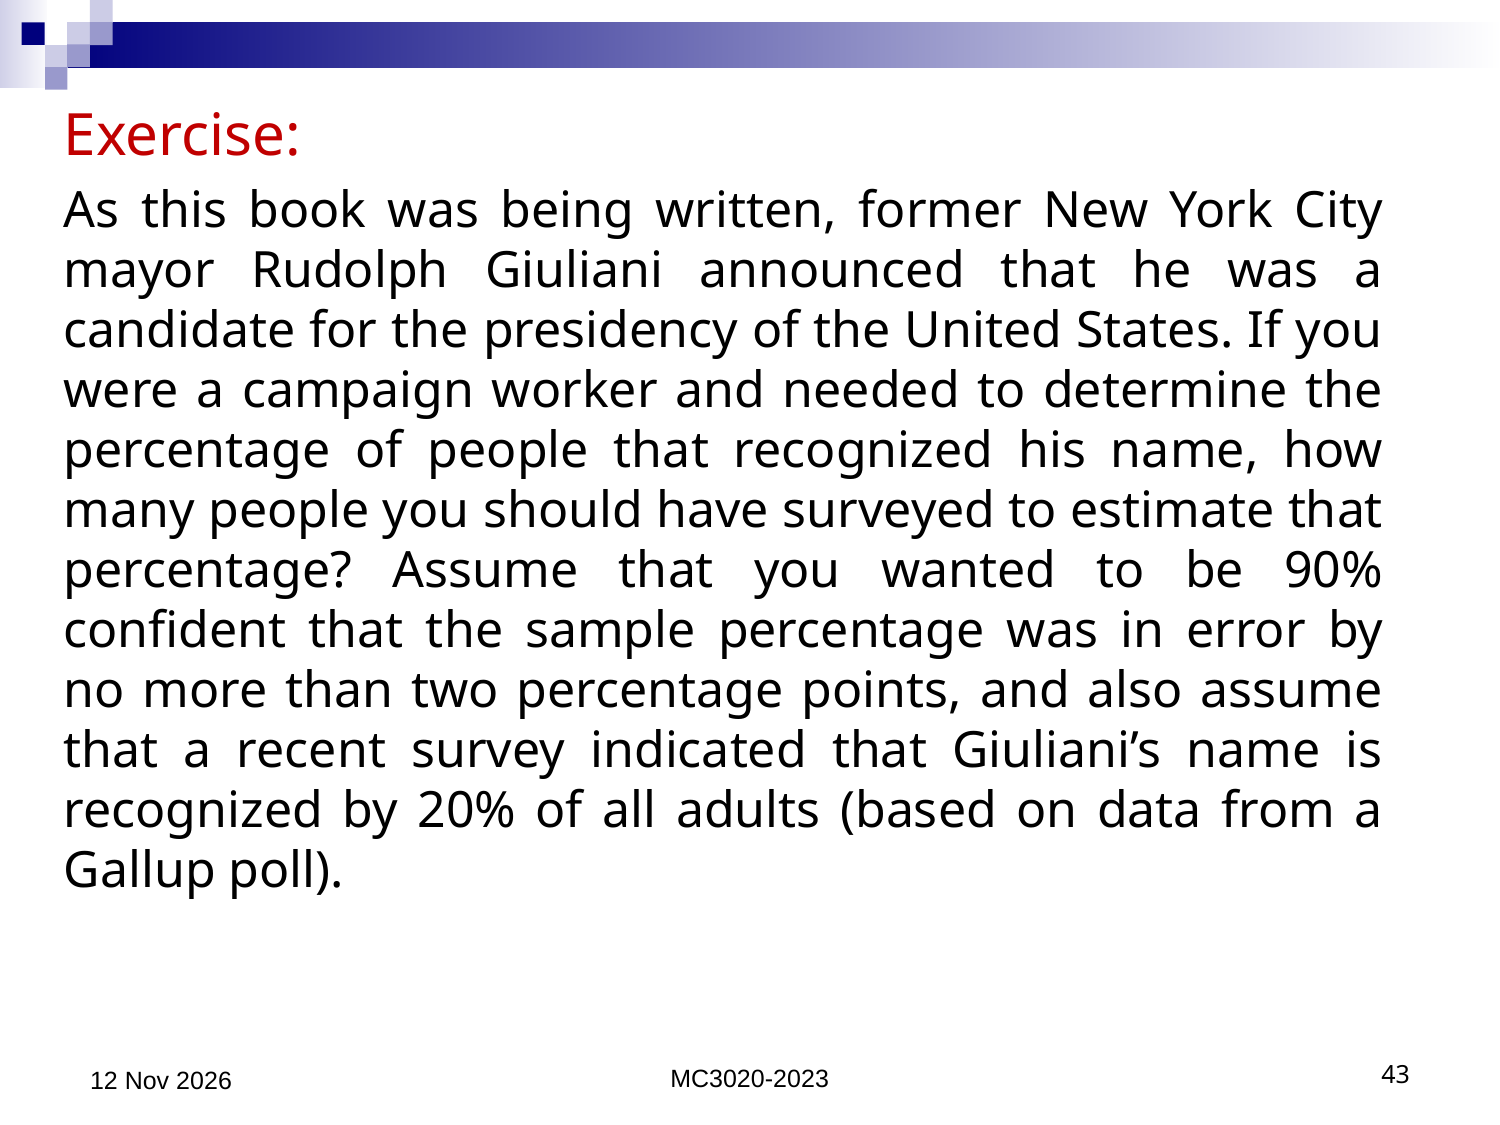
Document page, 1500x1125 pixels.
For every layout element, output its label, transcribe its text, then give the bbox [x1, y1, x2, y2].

slide_number 12-May-23 [75, 1024, 425, 1103]
footer MC3020-2023 [512, 1025, 988, 1100]
slide_number 43 [1074, 1025, 1425, 1100]
list Exercise: As this book was being written, former New York City mayor Rudolph Giuliani announced that he was a candidate for the presidency of the United States. If you were a campaign worker and needed to determine the percentage of people that recognized his name, how many people you should have surveyed to estimate that percentage? Assume that you wanted to be 90% confident that the sample percentage was in error by no more than two percentage points, and also assume that a recent survey indicated that Giuliani’s name is recognized by 20% of all adults (based on data from a Gallup poll). [48, 89, 1399, 727]
